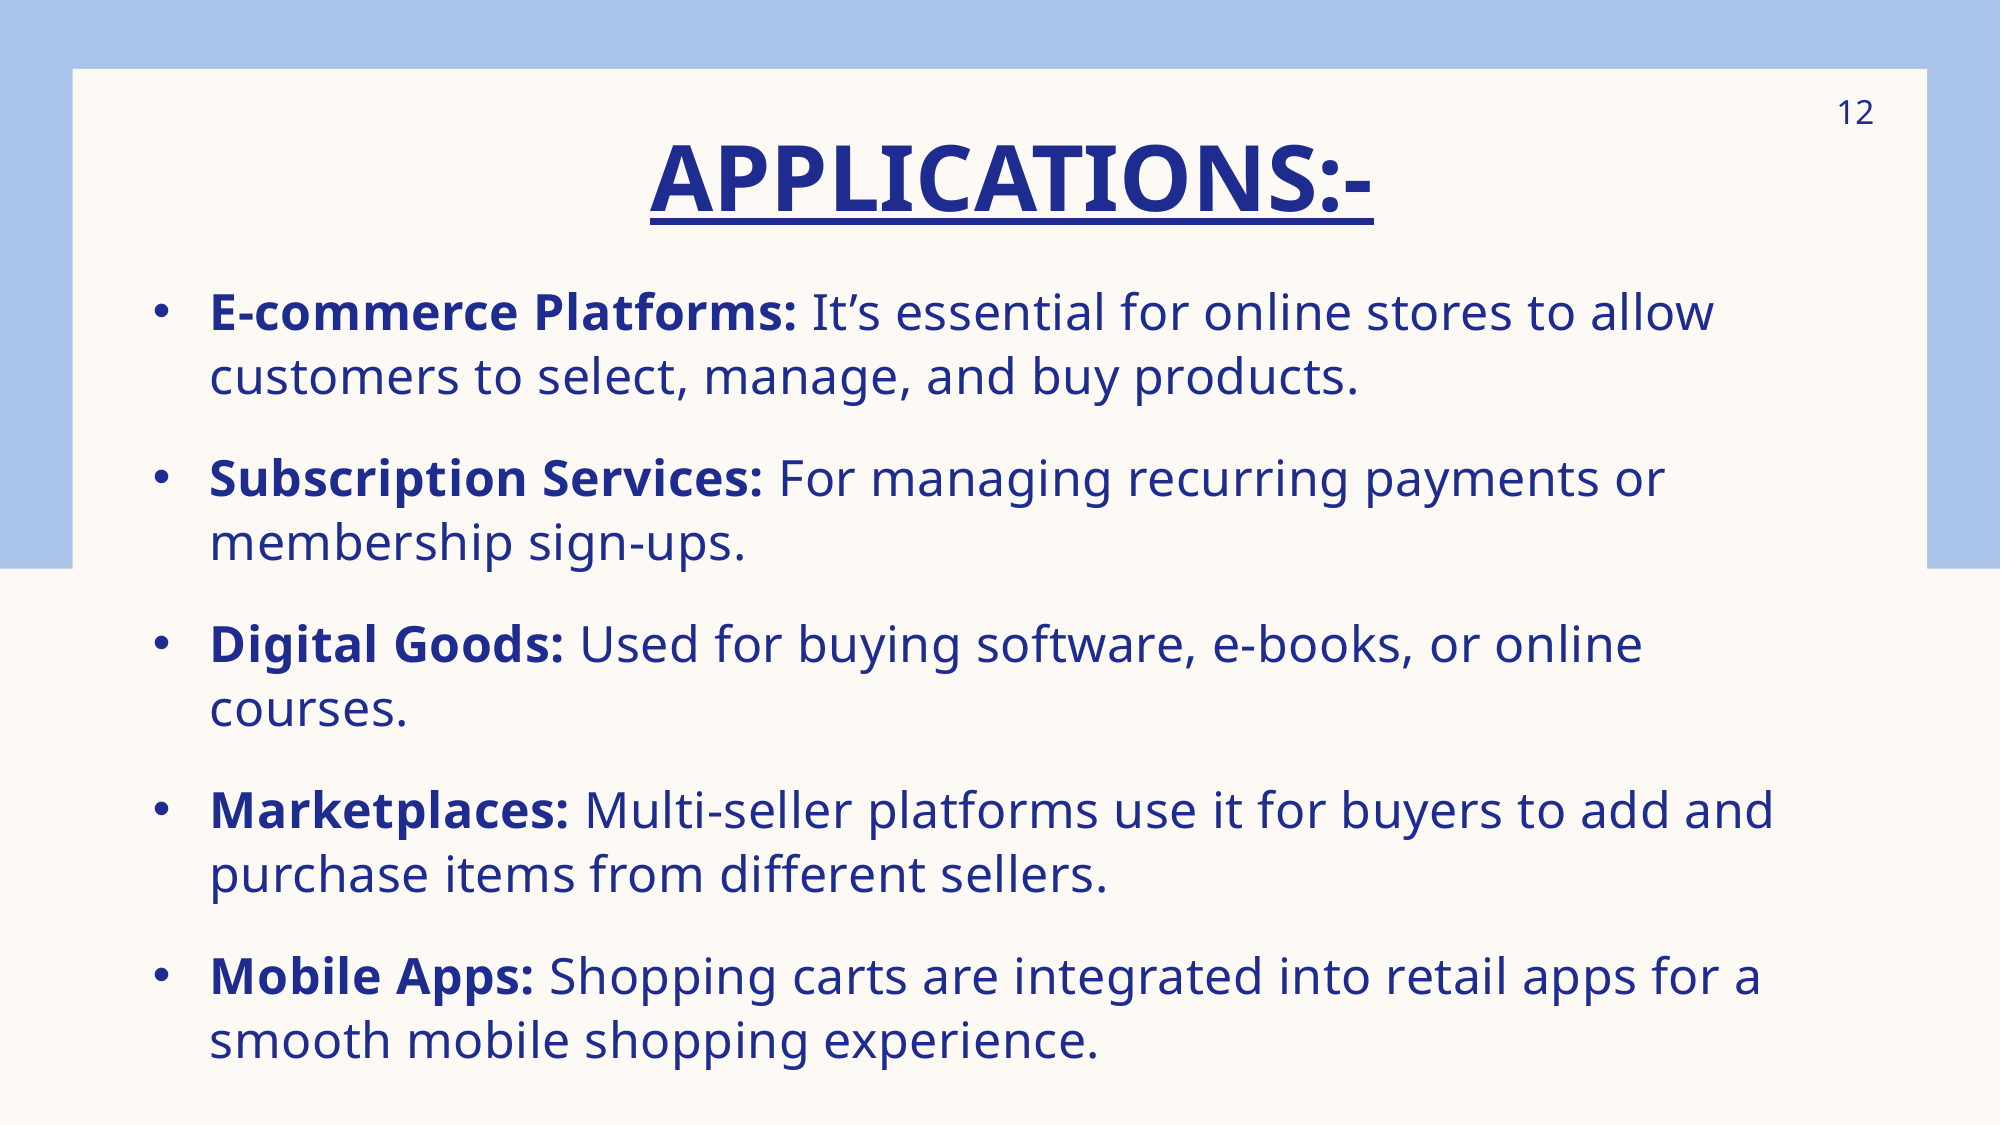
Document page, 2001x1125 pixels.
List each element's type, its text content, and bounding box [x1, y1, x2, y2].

title APPLICATIONS:- [150, 173, 1875, 340]
list E-commerce Platforms: It’s essential for online stores to allow customers to select, manage, and buy products. Subscription Services: For managing recurring payments or membership sign-ups. Digital Goods: Used for buying software, e-books, or online courses. Marketplaces: Multi-seller platforms use it for buyers to add and purchase items from different sellers. Mobile Apps: Shopping carts are integrated into retail apps for a smooth mobile shopping experience. [137, 261, 1863, 910]
slide_number 12 [1699, 75, 1875, 153]
